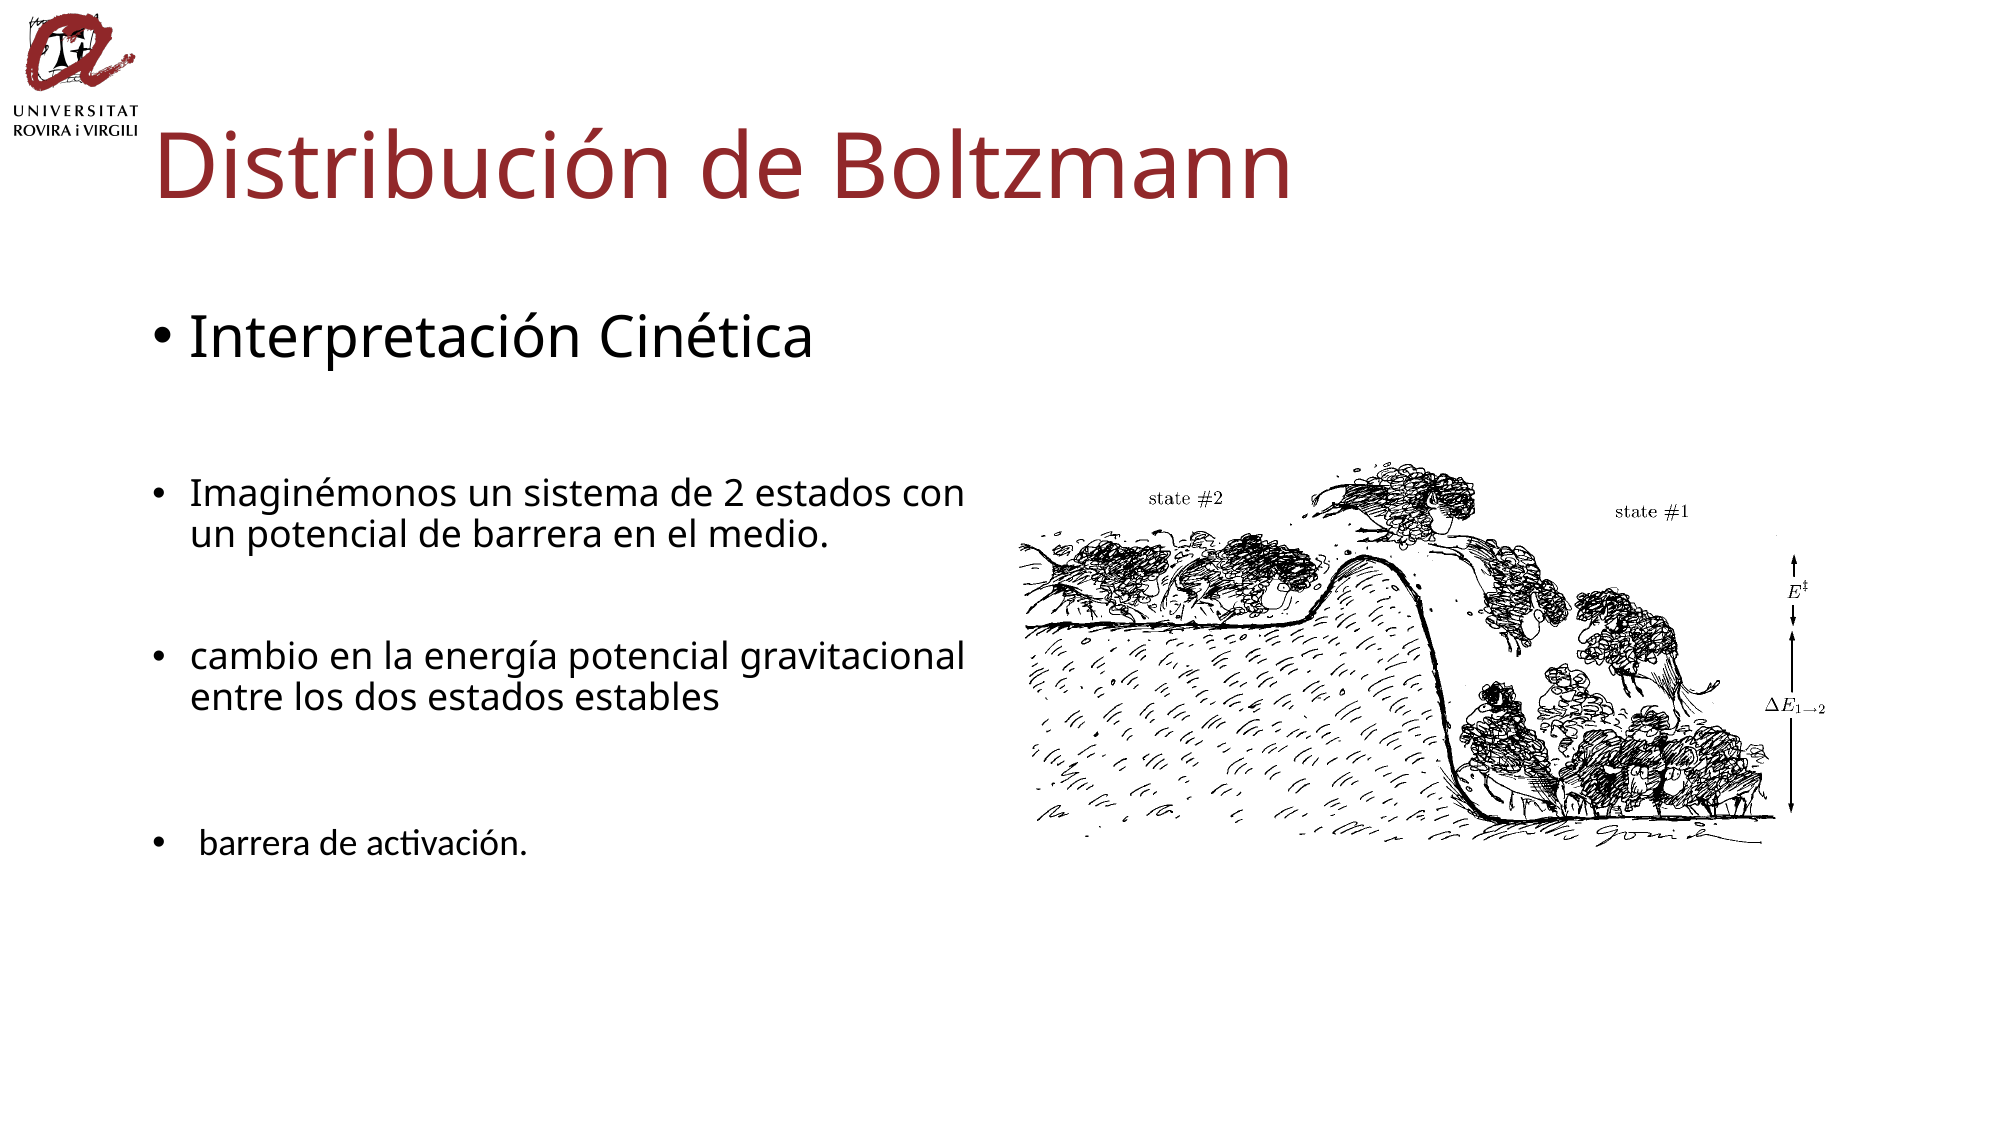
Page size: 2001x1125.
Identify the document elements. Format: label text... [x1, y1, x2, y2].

picture [14, 13, 138, 136]
title Distribución de Boltzmann [137, 59, 1863, 278]
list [1011, 449, 1863, 864]
